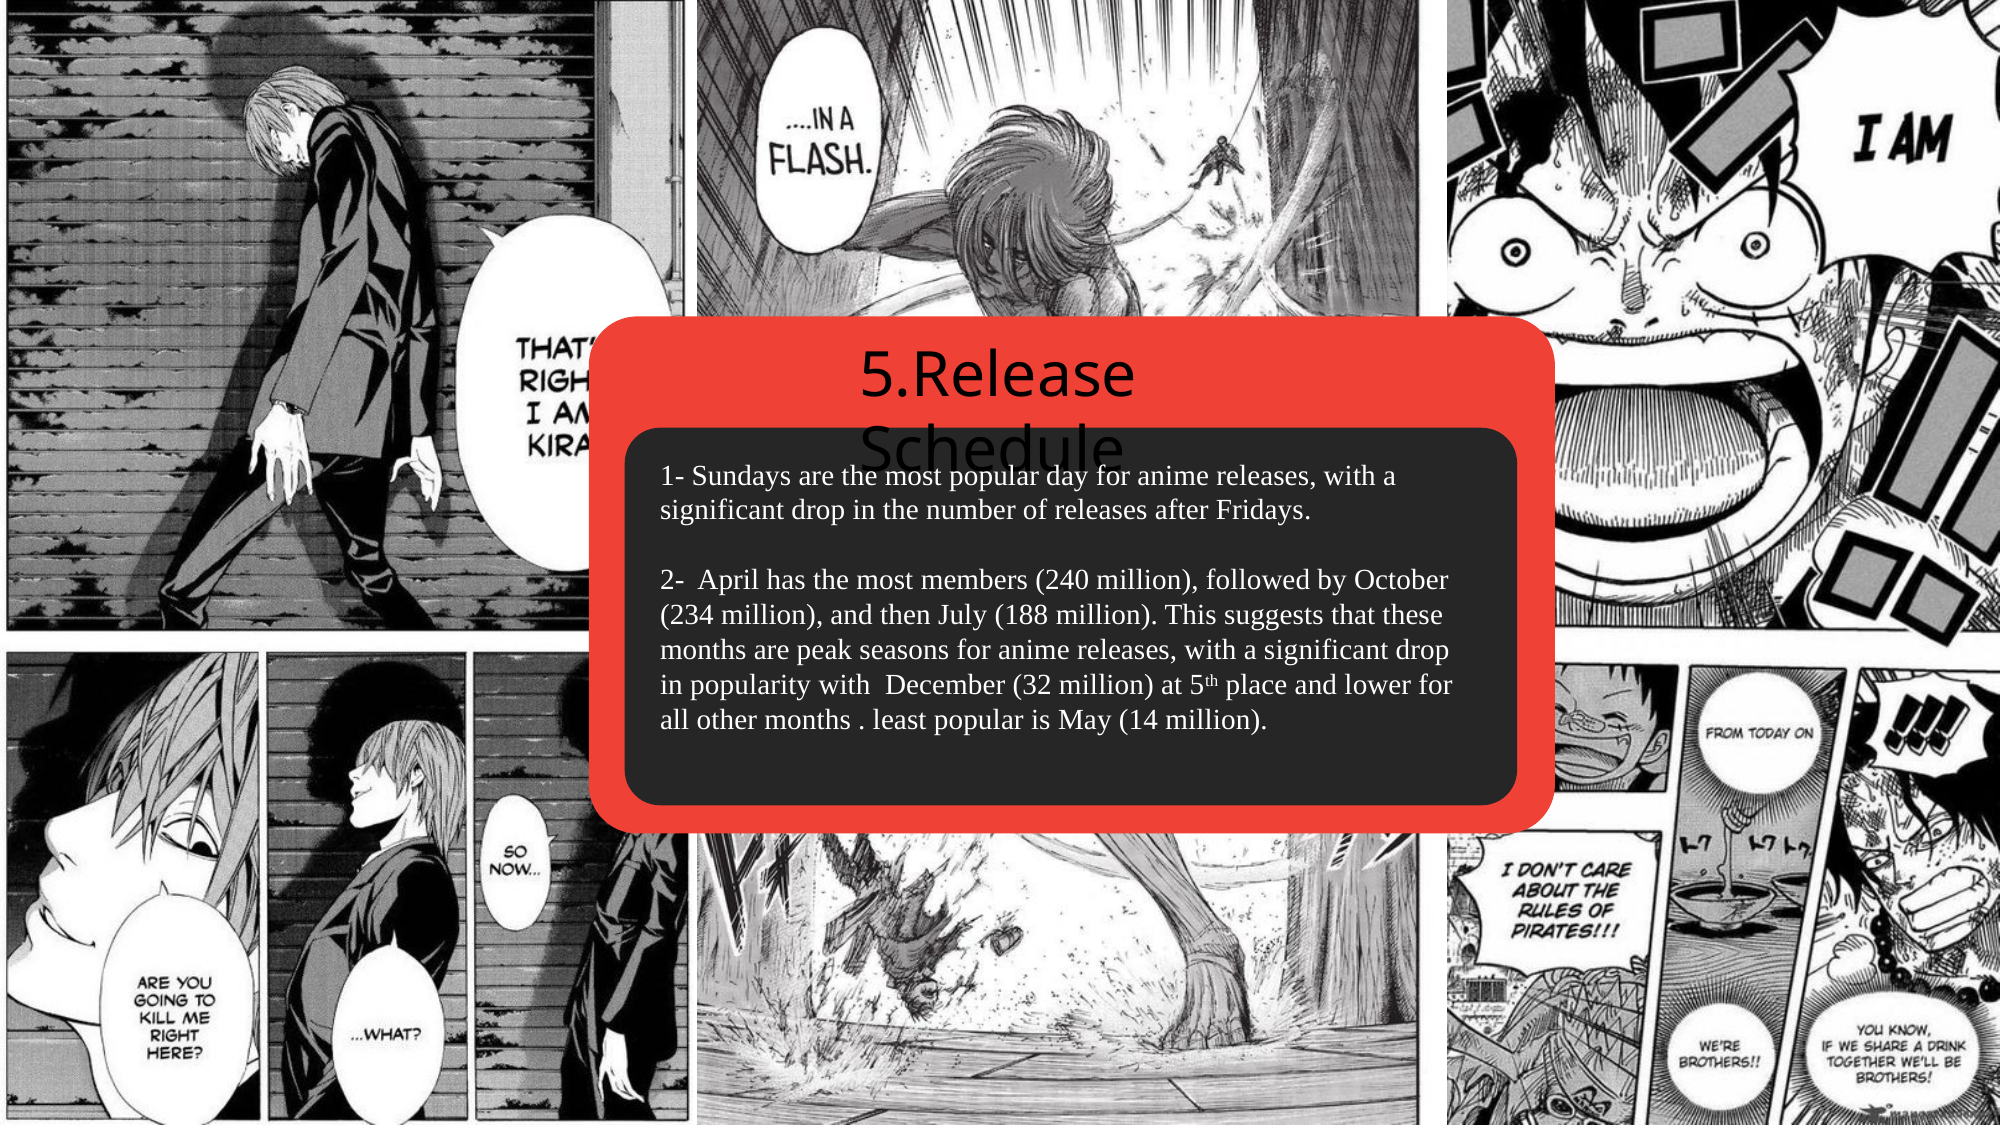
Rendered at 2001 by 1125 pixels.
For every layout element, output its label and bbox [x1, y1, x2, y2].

text_box [588, 316, 1555, 834]
picture [0, 0, 2000, 1125]
